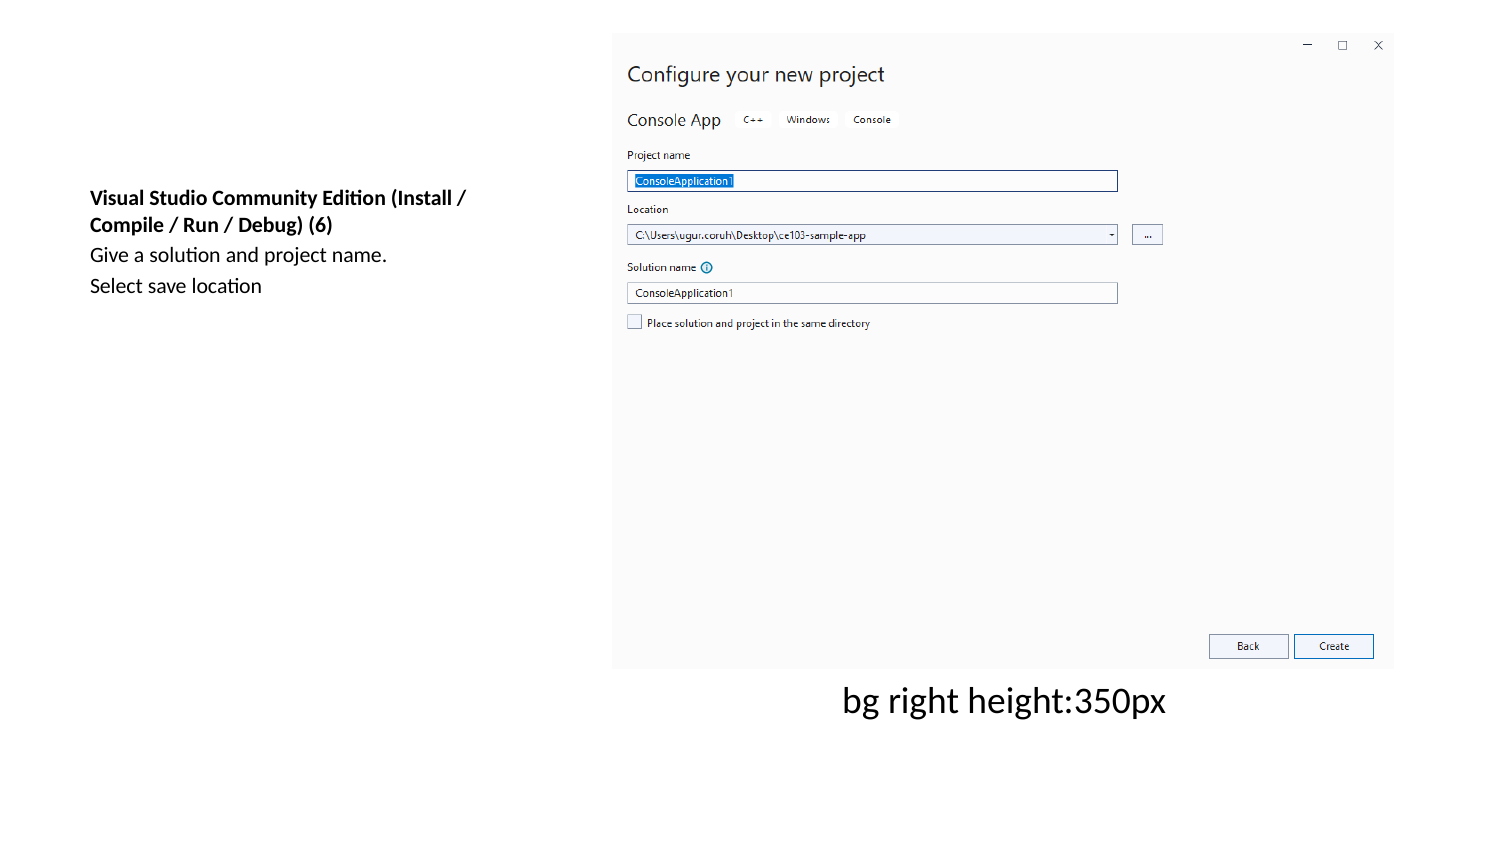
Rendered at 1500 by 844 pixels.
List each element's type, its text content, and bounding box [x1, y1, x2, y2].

picture [612, 32, 1394, 669]
list Visual Studio Community Edition (Install / Compile / Run / Debug) (6) Give a solution and project name. Select save location [75, 176, 569, 754]
text_box bg right height:350px [585, 668, 1423, 753]
